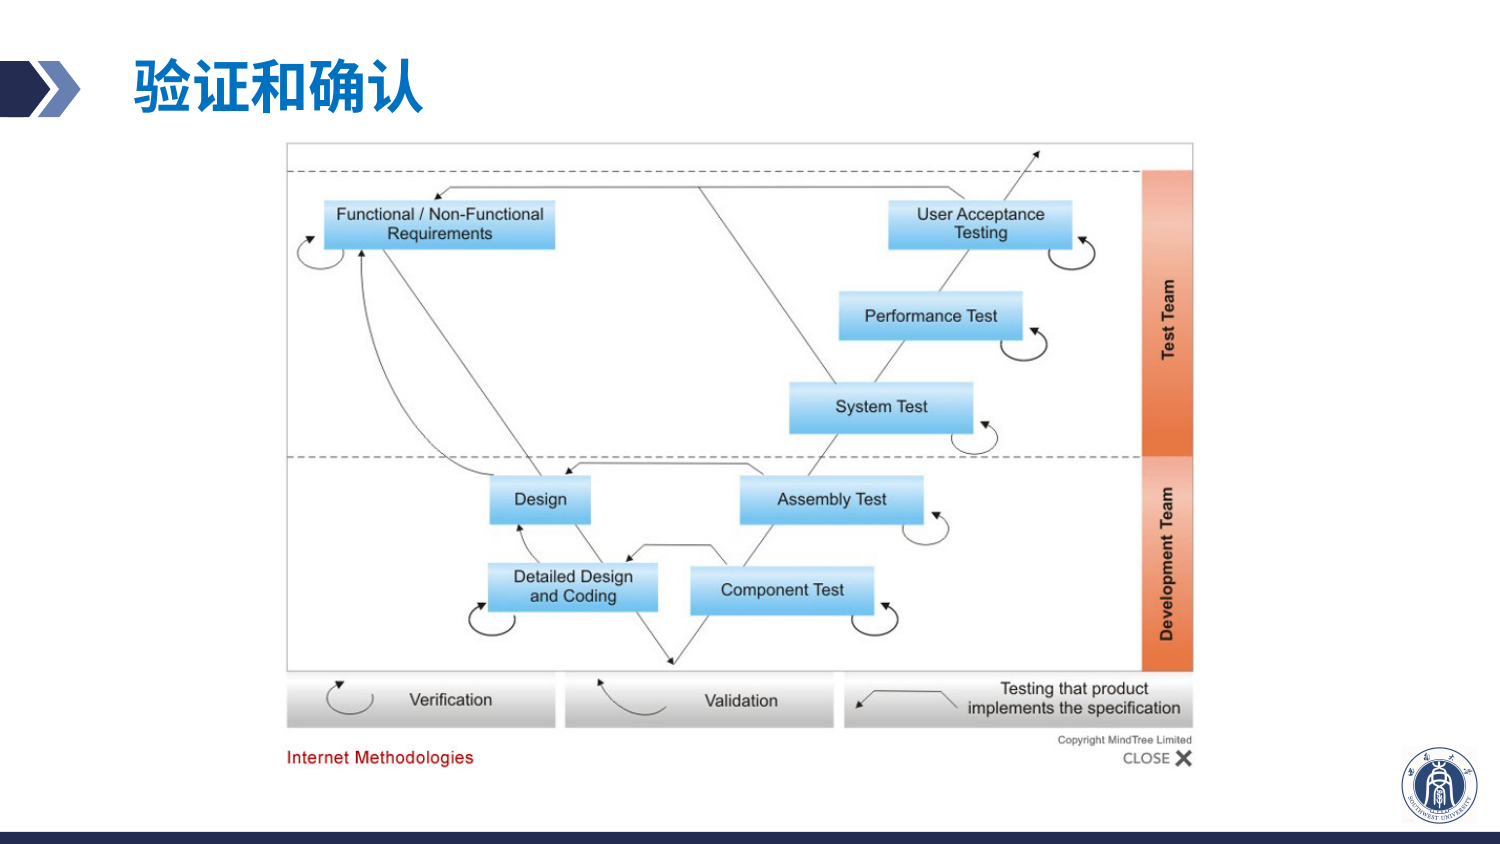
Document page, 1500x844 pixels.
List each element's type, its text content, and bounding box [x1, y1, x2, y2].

title 验证和确认 [118, 42, 678, 137]
picture [273, 131, 1207, 776]
picture [1401, 747, 1478, 824]
